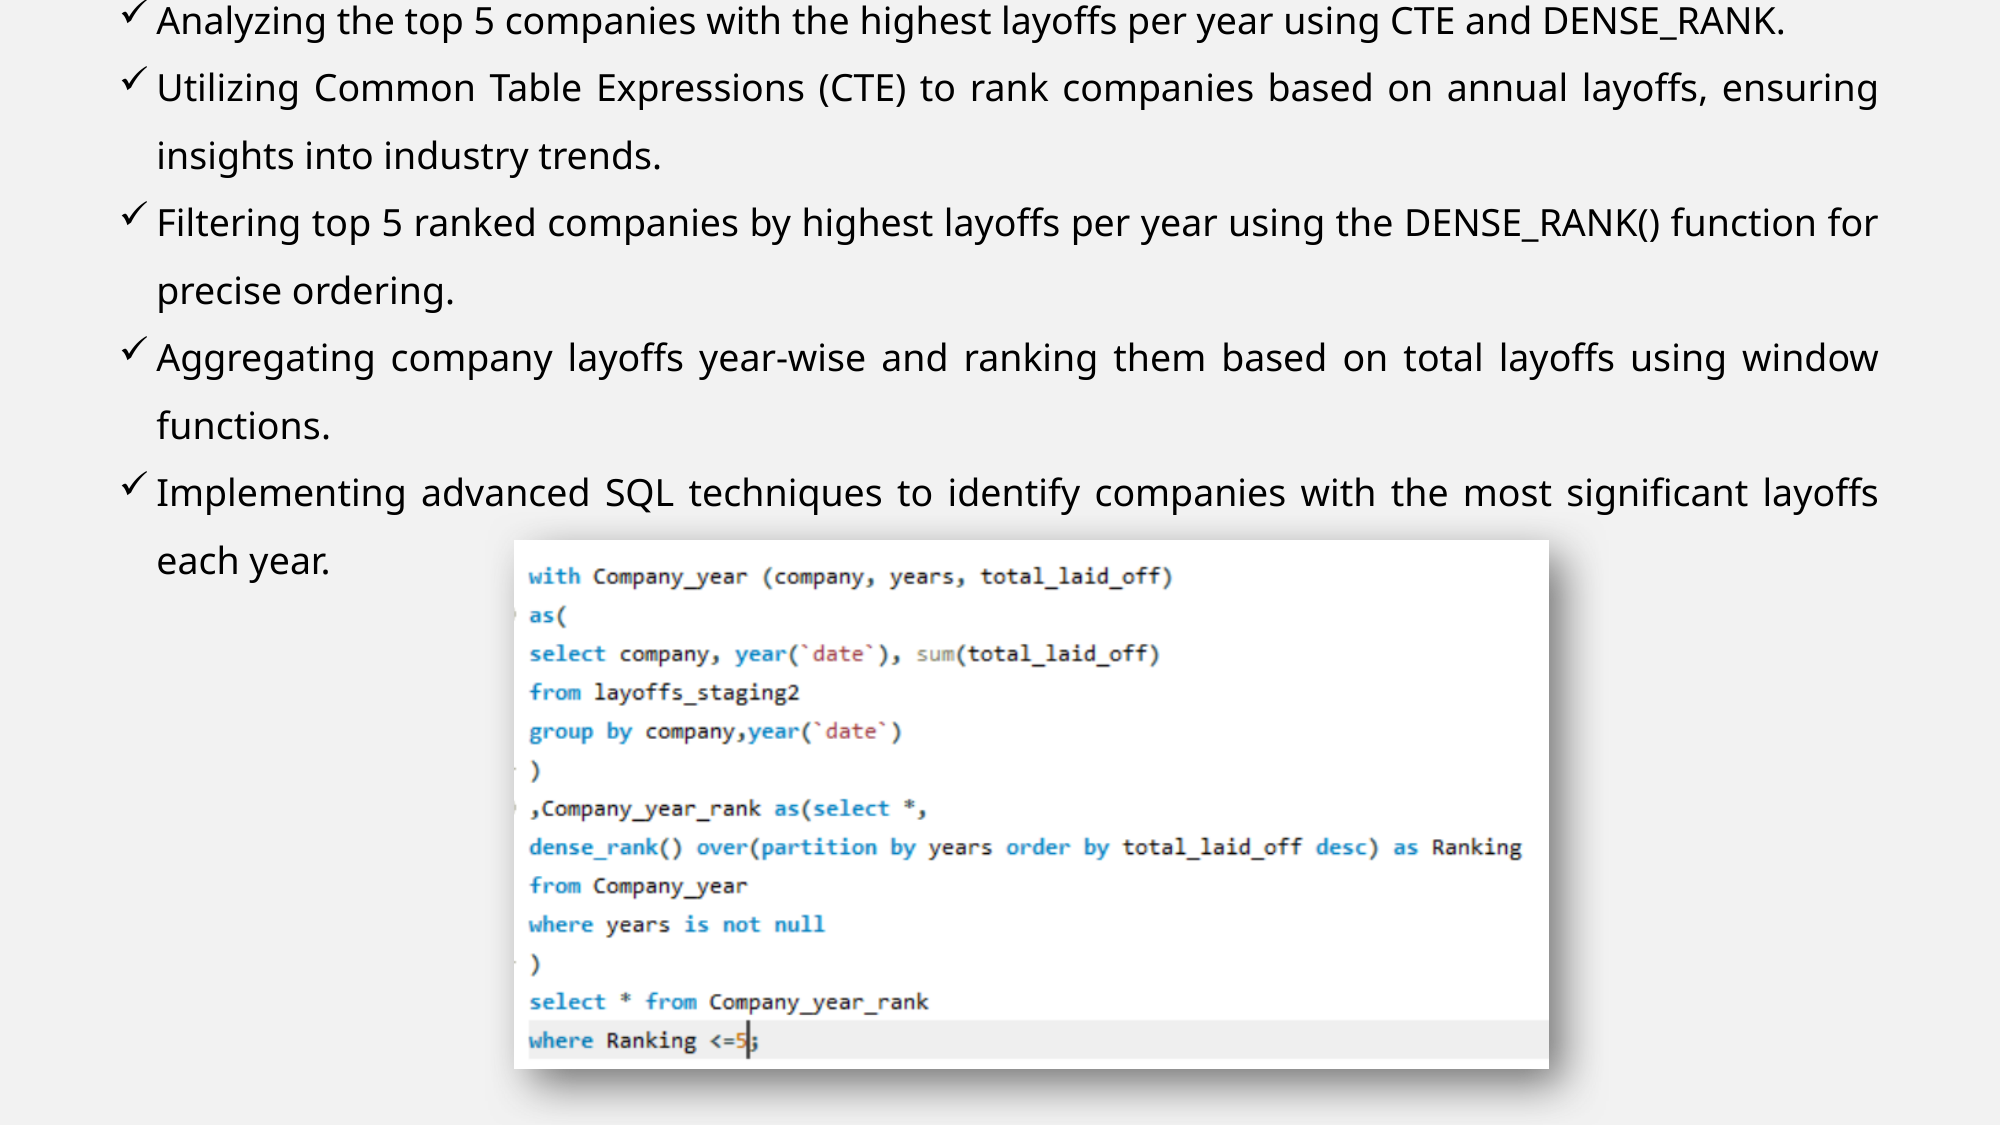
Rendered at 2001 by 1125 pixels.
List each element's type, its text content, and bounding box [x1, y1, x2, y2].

list Analyzing the top 5 companies with the highest layoffs per year using CTE and DENSE_RANK. Utilizing Common Table Expressions (CTE) to rank companies based on annual layoffs, ensuring insights into industry trends. Filtering top 5 ranked companies by highest layoffs per year using the DENSE_RANK() function for precise ordering. Aggregating company layoffs year-wise and ranking them based on total layoffs using window functions. Implementing advanced SQL techniques to identify companies with the most significant layoffs each year. [104, 0, 1896, 605]
picture [514, 540, 1549, 1069]
